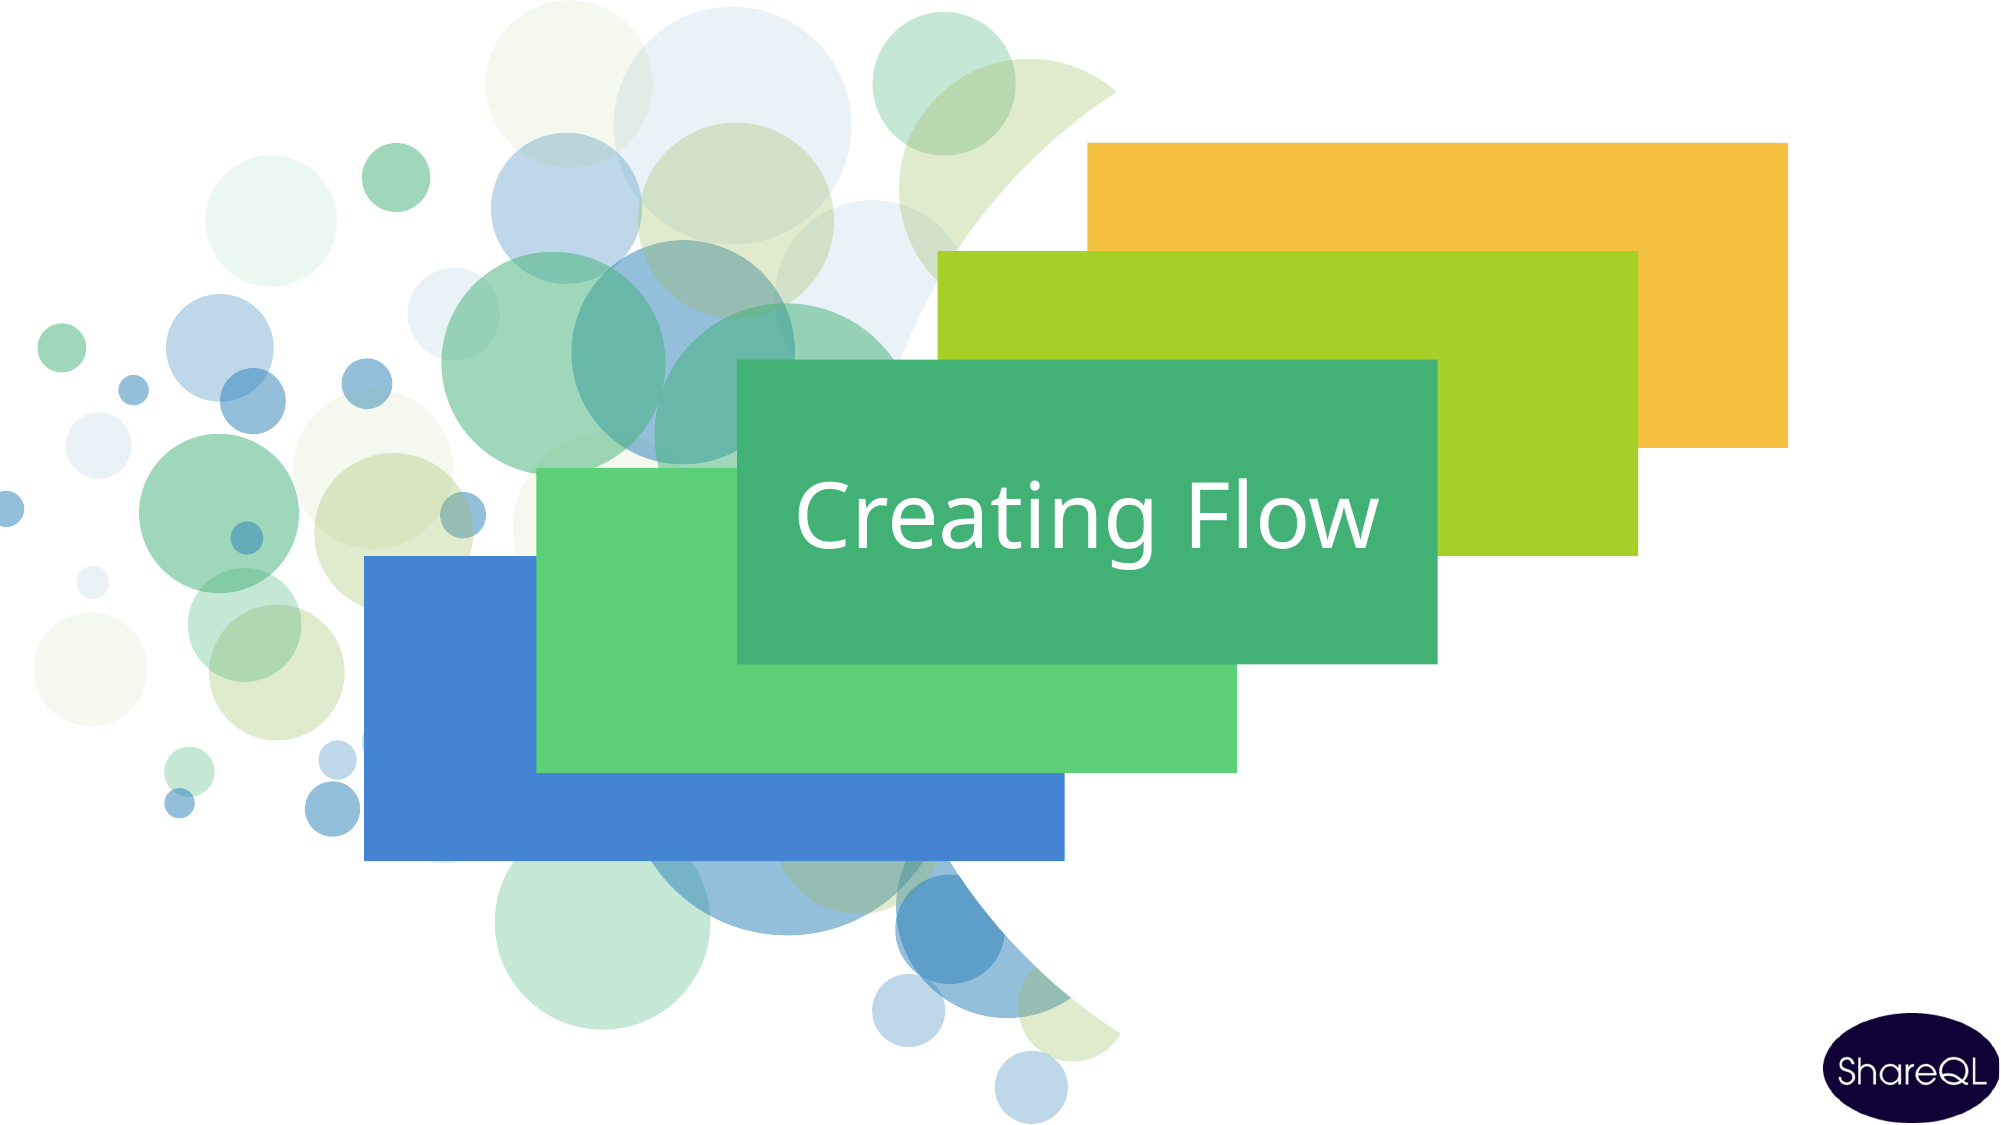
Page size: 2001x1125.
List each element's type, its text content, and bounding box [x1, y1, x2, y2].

text_box Creating Flow [736, 359, 1439, 666]
text_box [535, 467, 1238, 774]
text_box [1086, 142, 1789, 449]
text_box [936, 250, 1639, 557]
picture [1823, 1013, 2000, 1123]
text_box Agenda [363, 555, 1066, 862]
